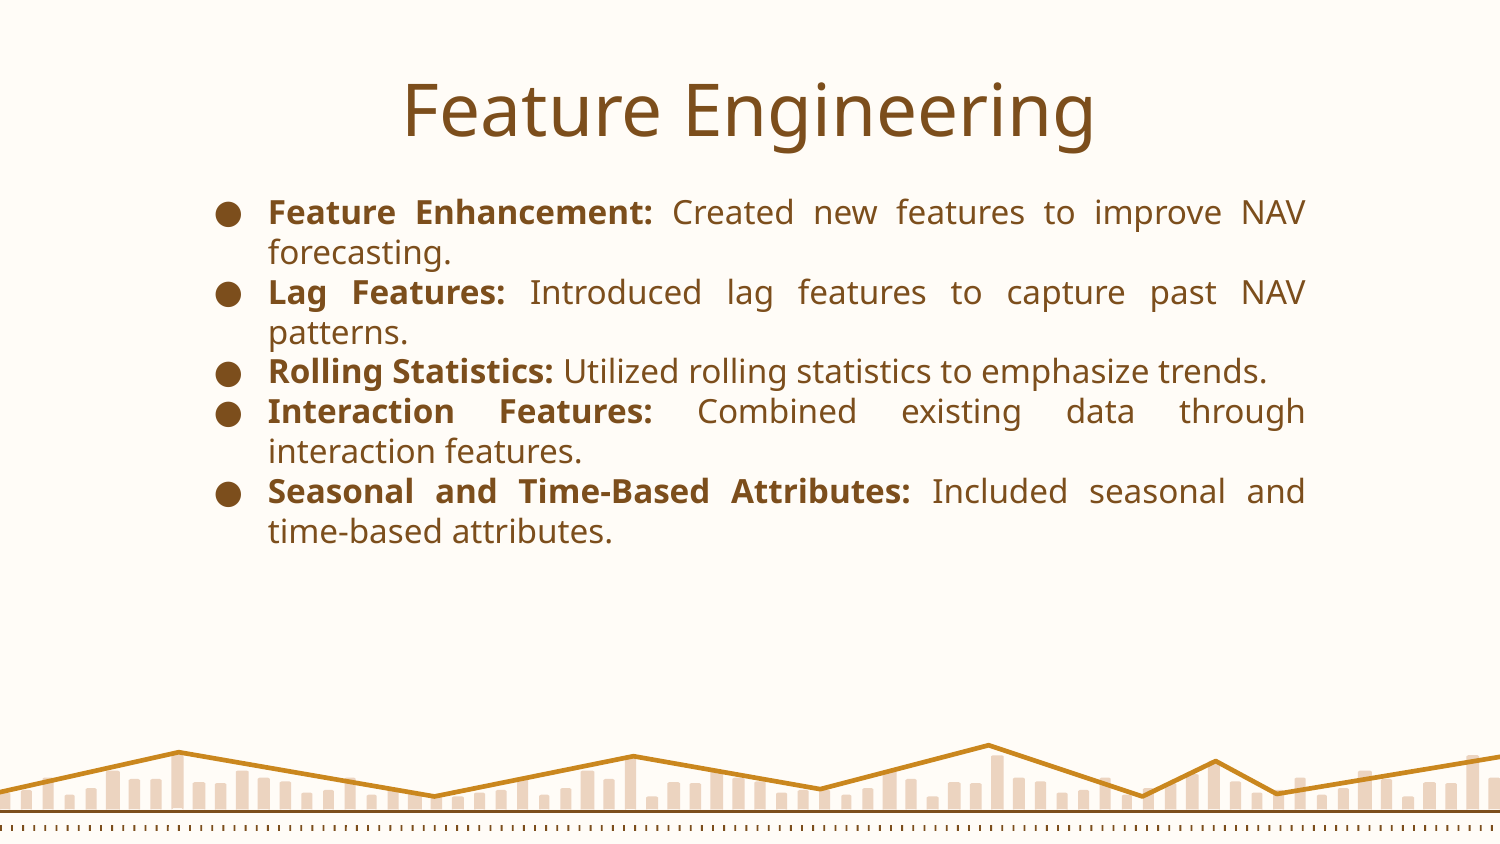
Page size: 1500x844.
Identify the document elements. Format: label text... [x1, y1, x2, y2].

list Feature Enhancement: Created new features to improve NAV forecasting. Lag Features: Introduced lag features to capture past NAV patterns. Rolling Statistics: Utilized rolling statistics to emphasize trends. Interaction Features: Combined existing data through interaction features. Seasonal and Time-Based Attributes: Included seasonal and time-based attributes. [177, 176, 1322, 636]
title Feature Engineering [118, 48, 1382, 142]
